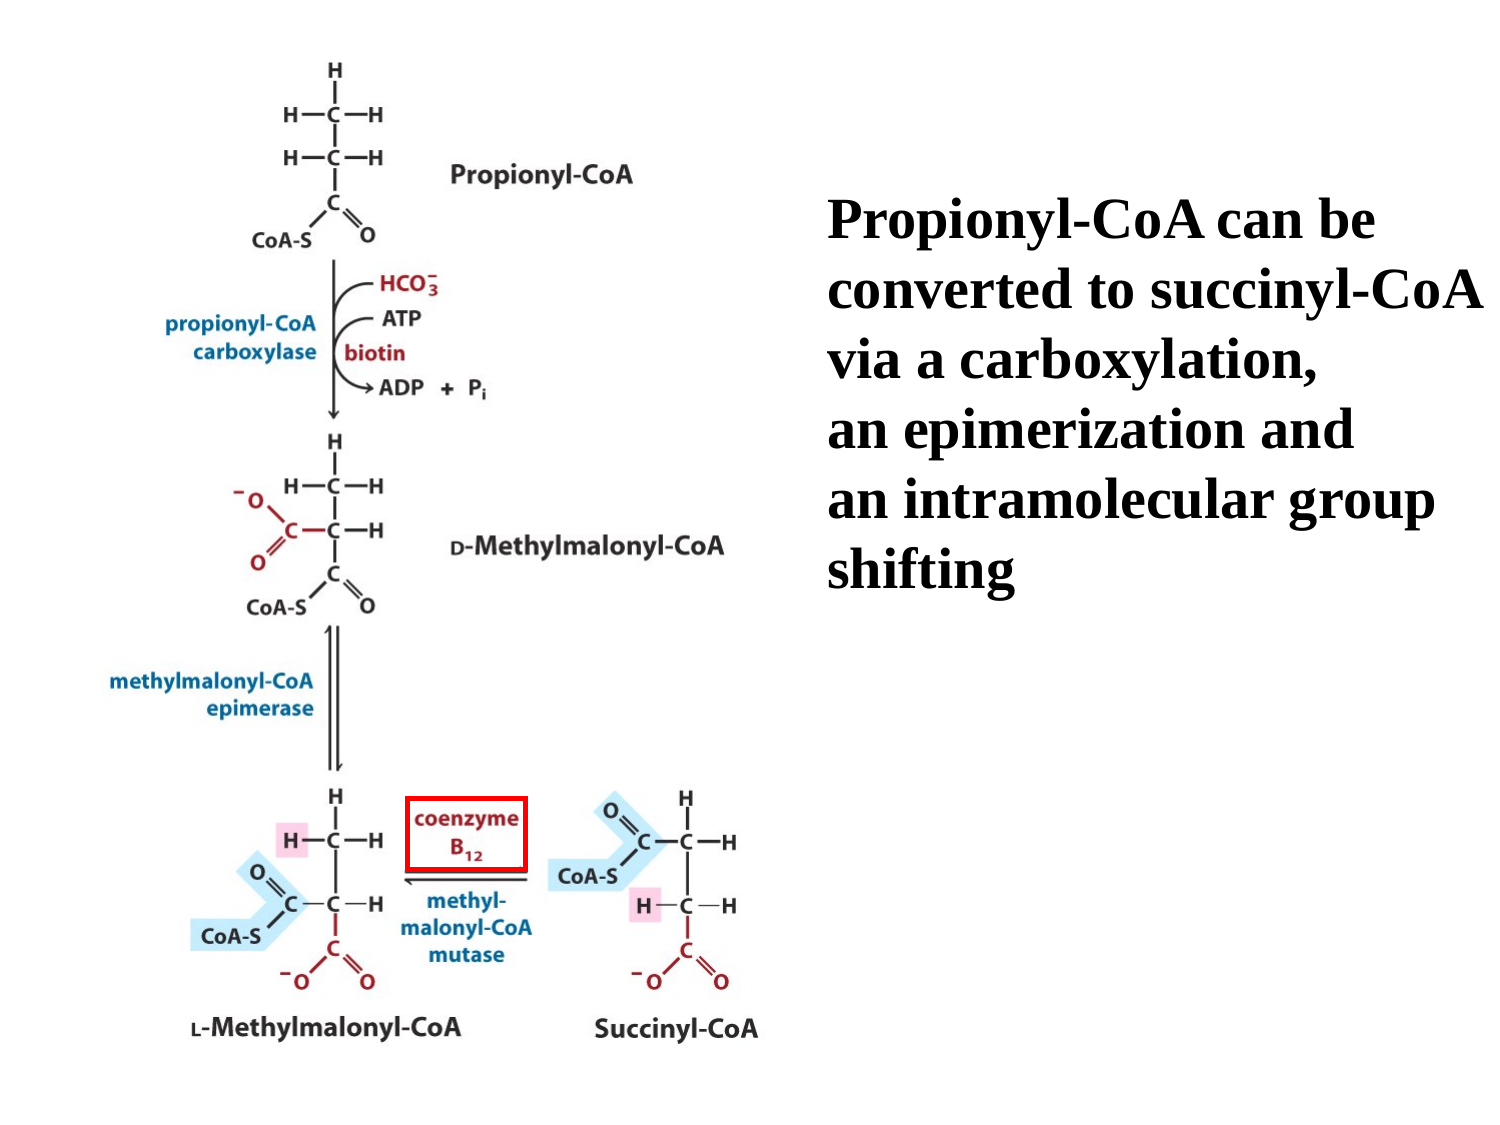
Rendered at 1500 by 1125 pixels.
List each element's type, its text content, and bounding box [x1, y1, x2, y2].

text_box Propionyl-CoA can be converted to succinyl-CoA via a carboxylation, an epimerization and an intramolecular group shifting [812, 172, 1500, 678]
picture [99, 54, 766, 1056]
